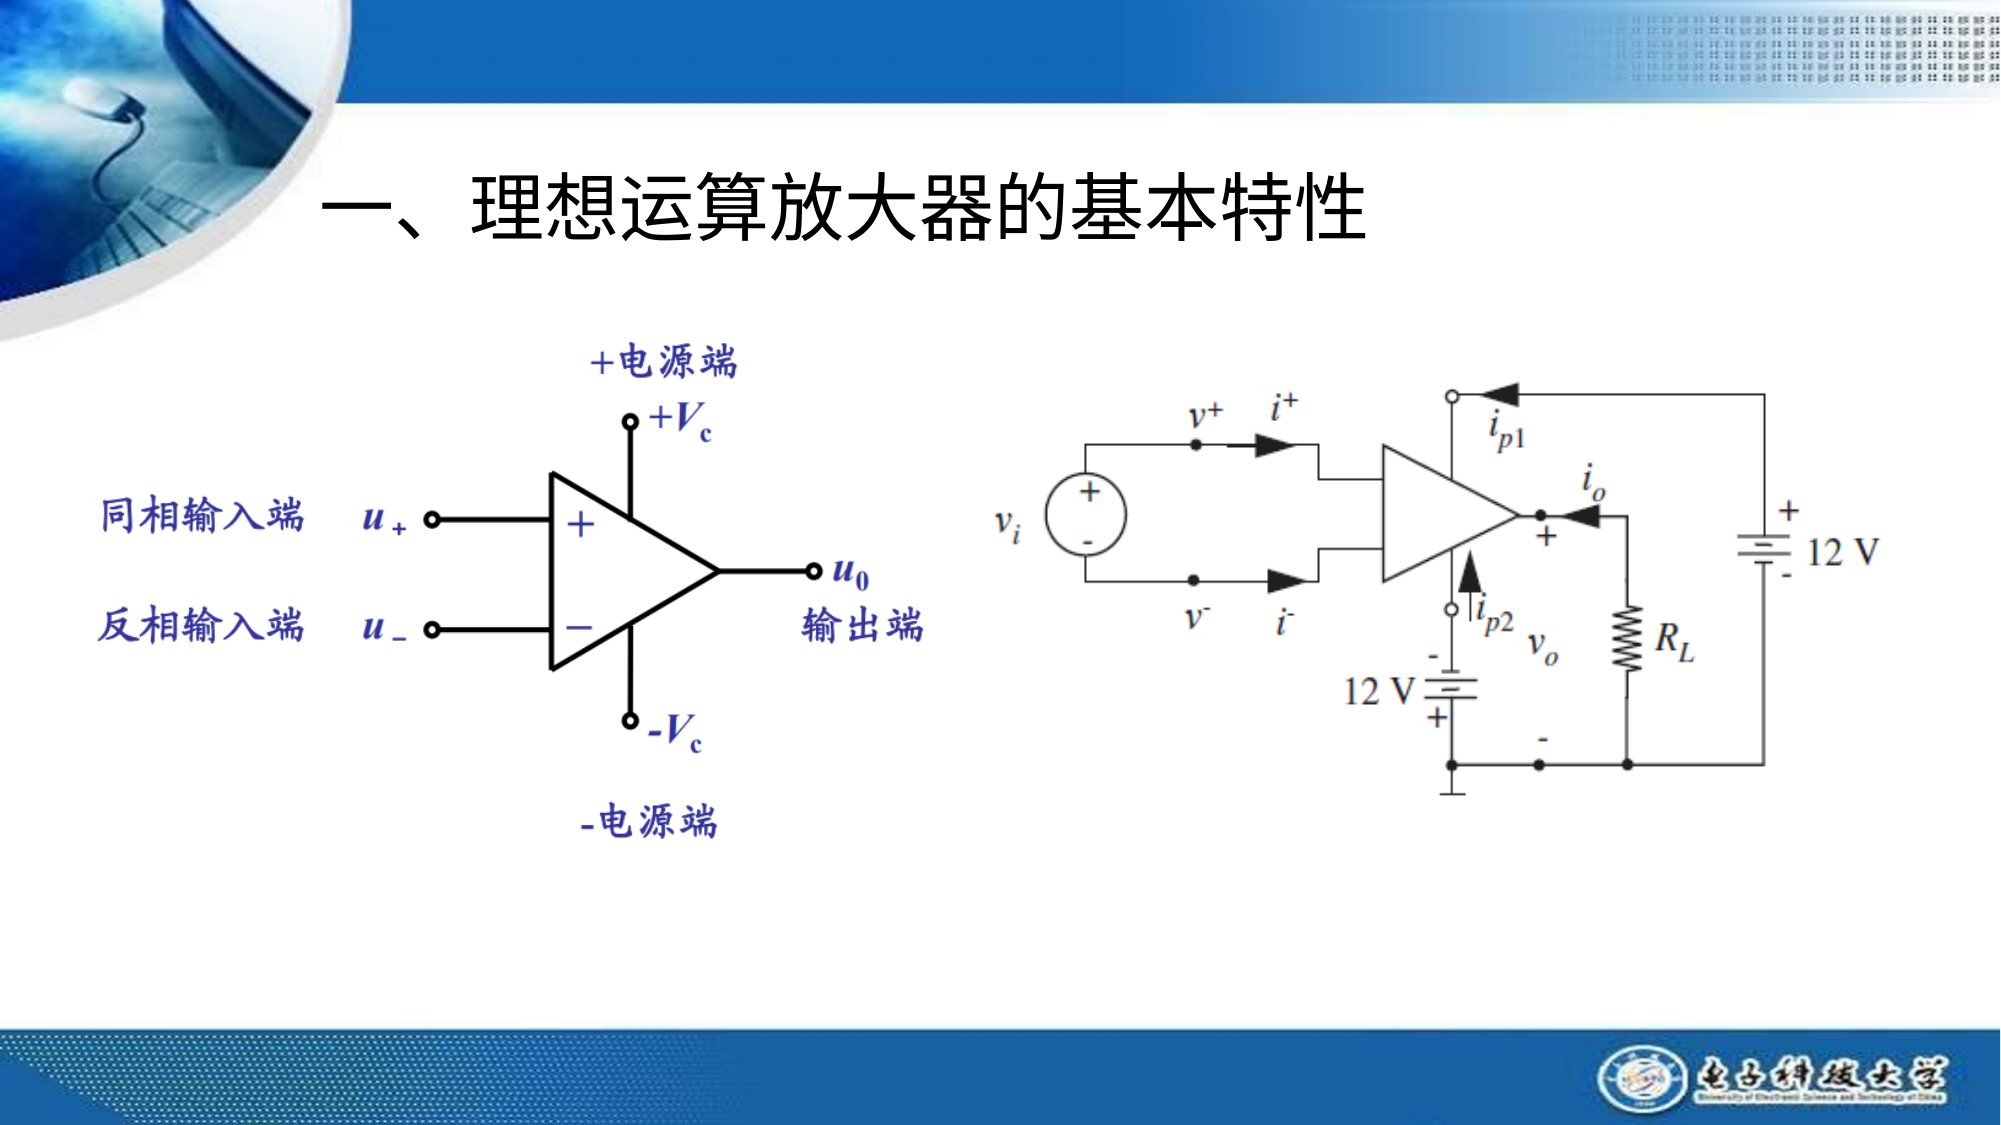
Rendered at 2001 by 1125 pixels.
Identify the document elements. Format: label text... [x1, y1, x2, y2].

picture [0, 0, 2001, 1125]
text_box 一、理想运算放大器的基本特性 [304, 179, 1457, 243]
